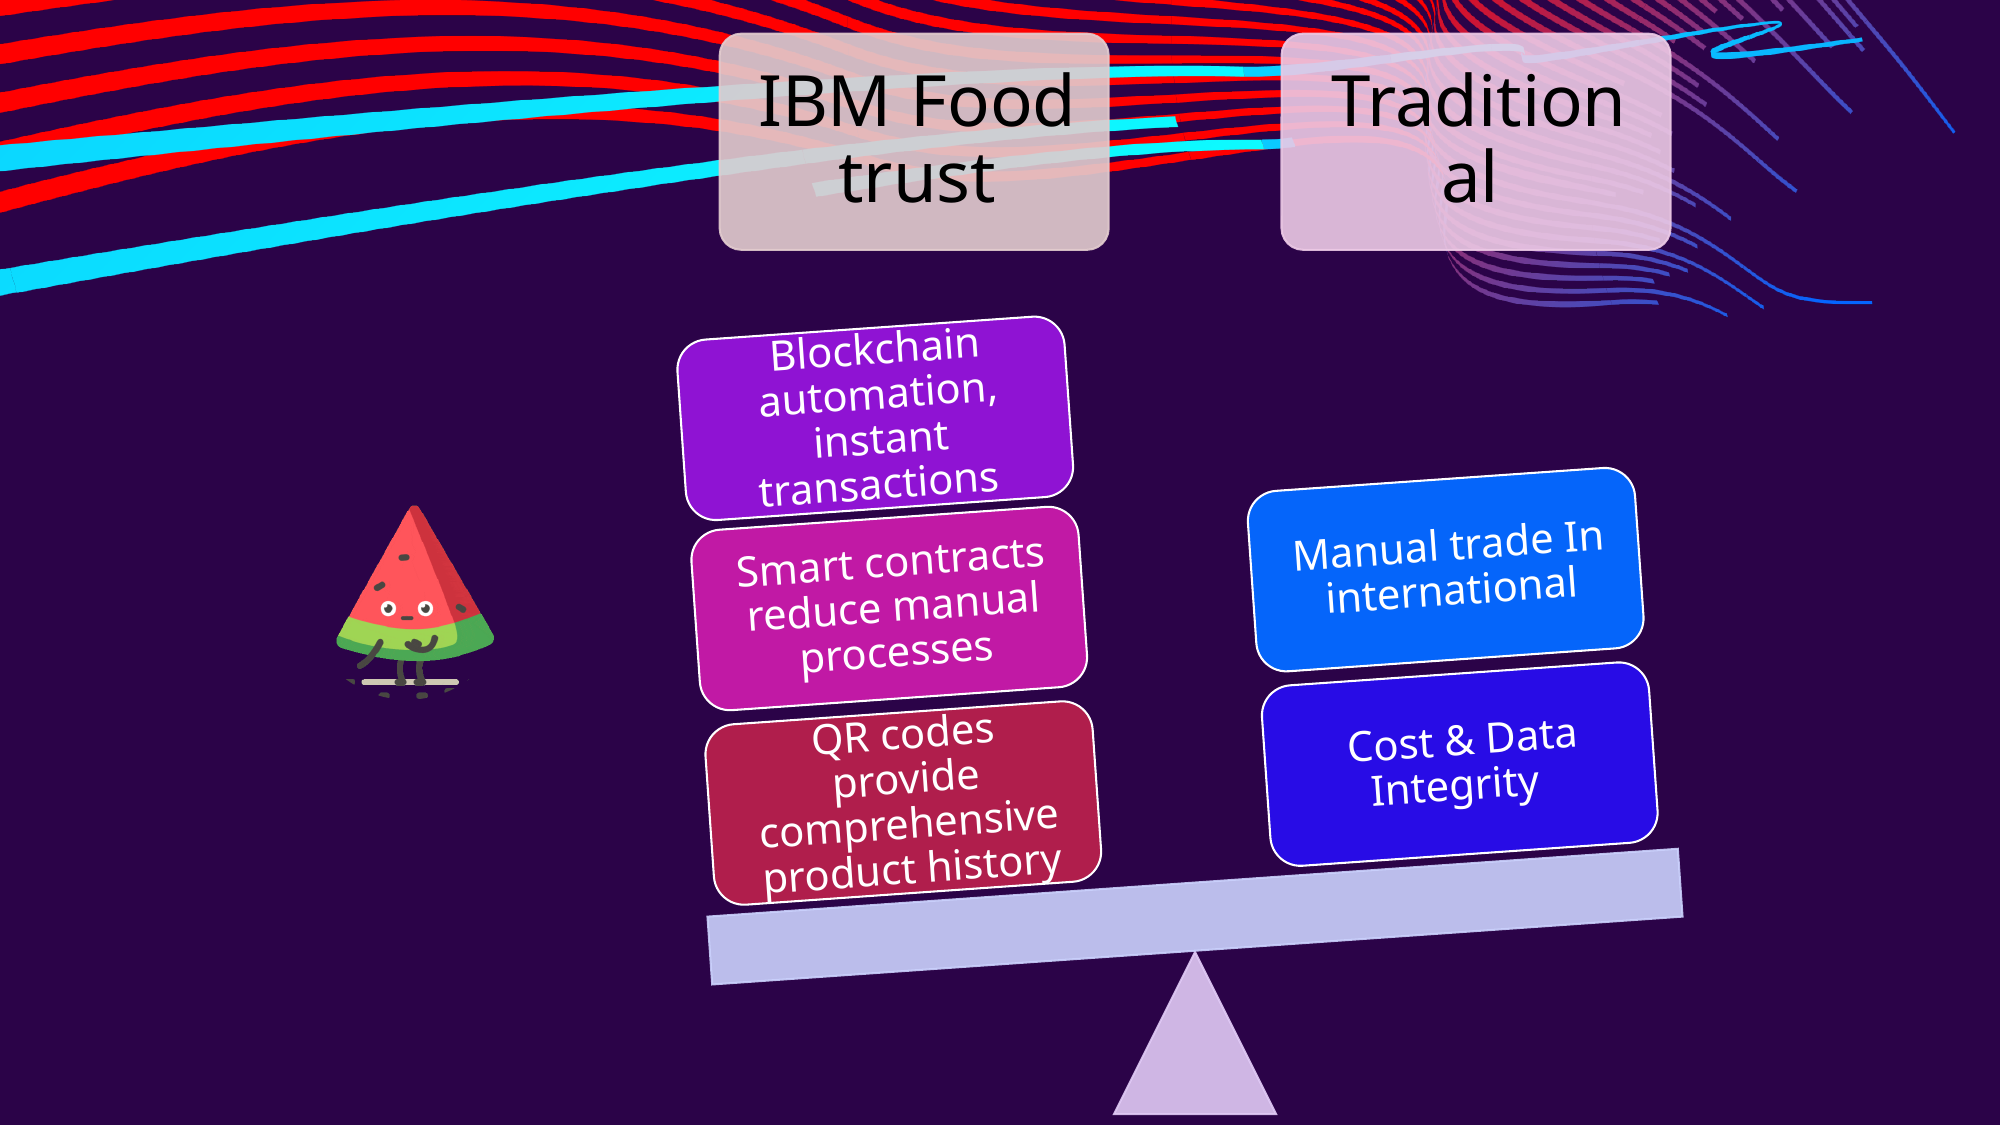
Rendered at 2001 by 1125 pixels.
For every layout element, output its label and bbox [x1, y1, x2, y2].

picture [0, 0, 2000, 1125]
text_box [407, 33, 1983, 1115]
text_box [304, 493, 407, 700]
